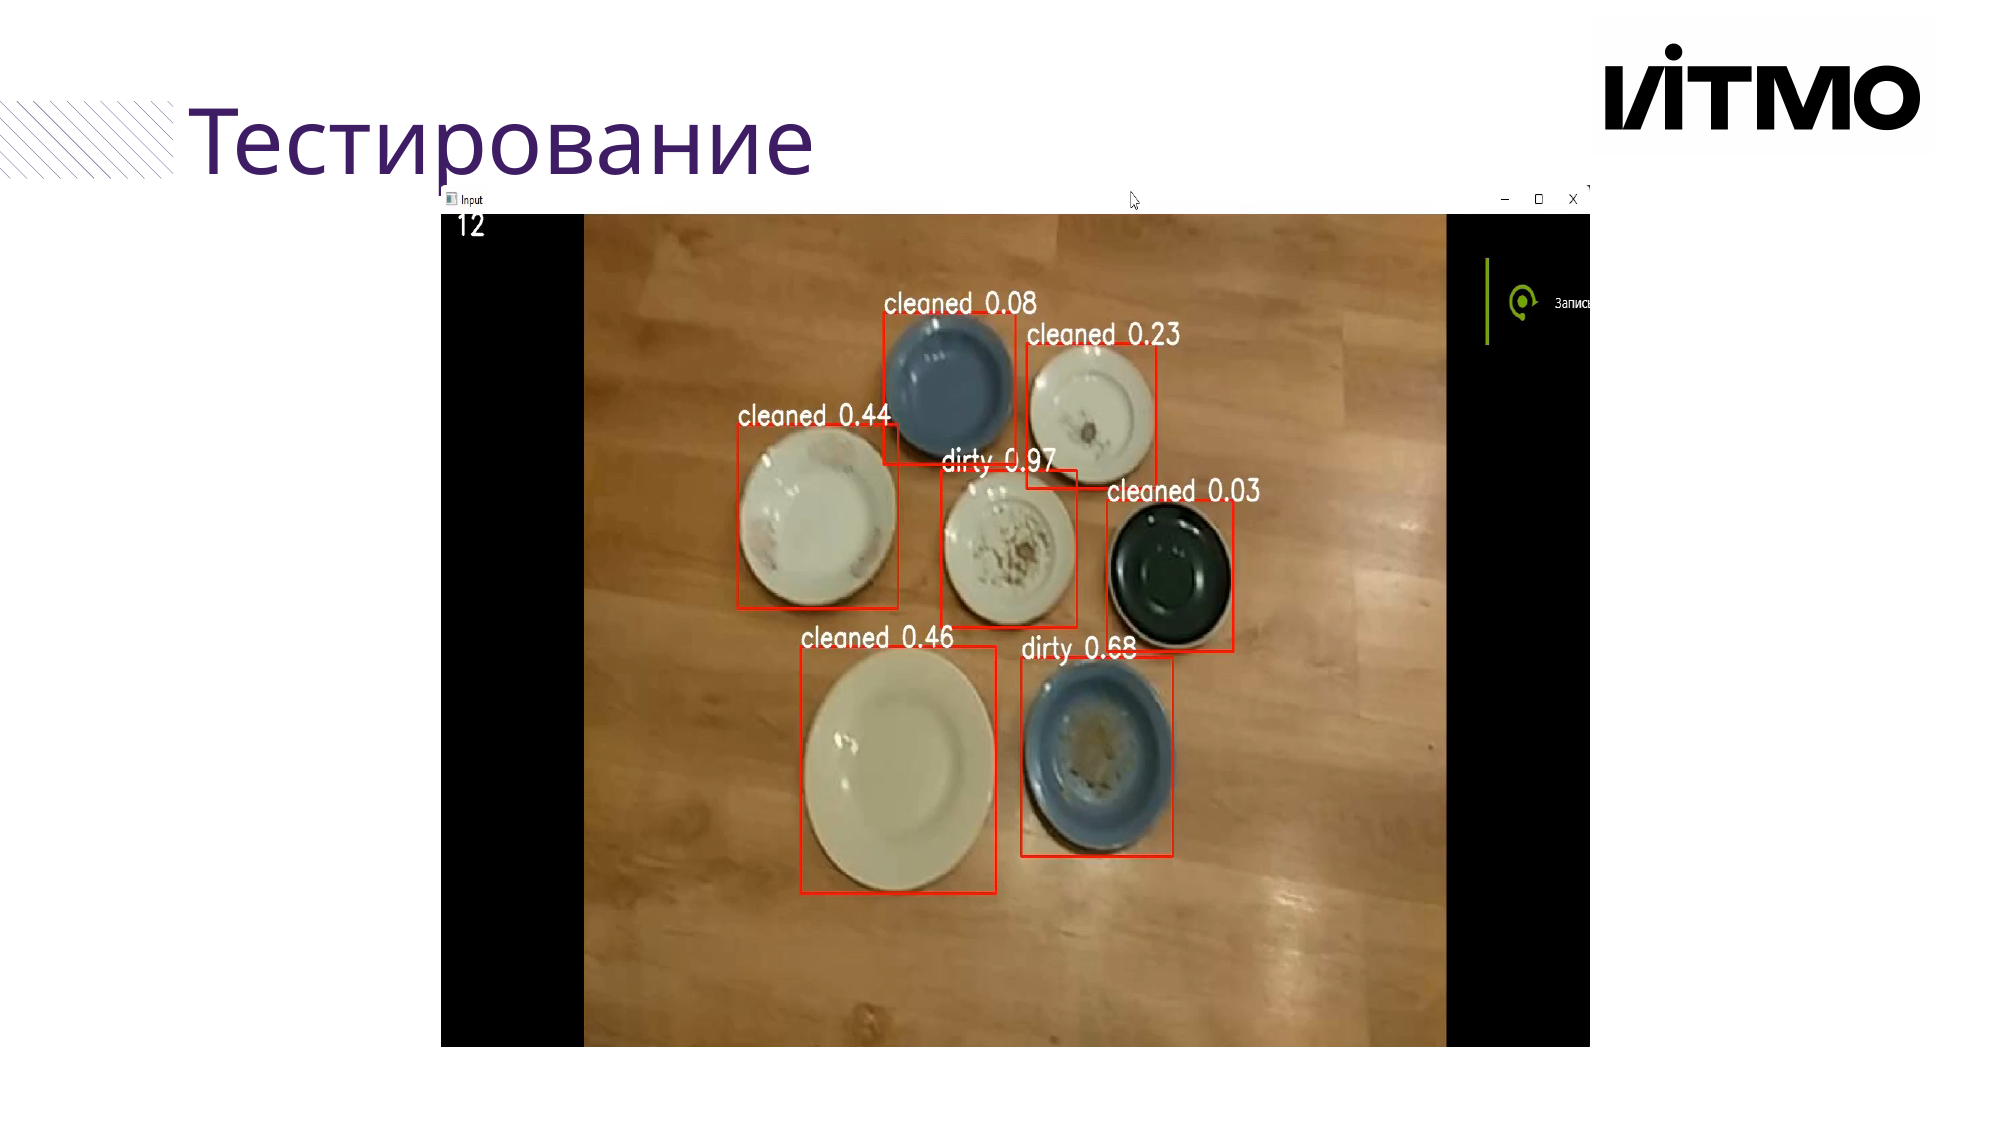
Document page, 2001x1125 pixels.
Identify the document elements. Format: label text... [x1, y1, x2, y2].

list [440, 184, 1591, 1048]
title Тестирование [173, 45, 1591, 245]
picture [1590, 18, 1935, 155]
